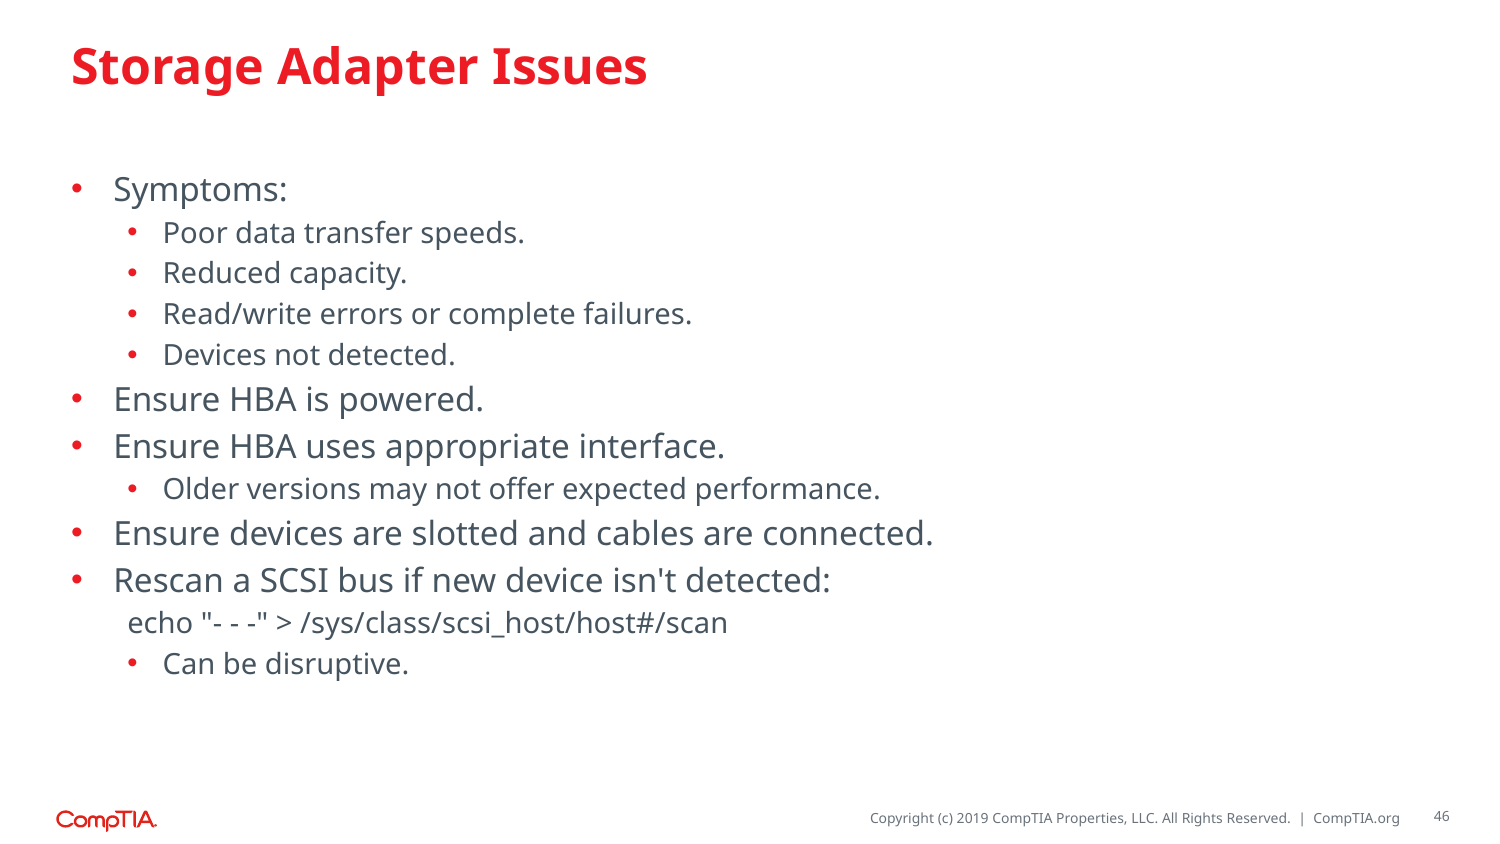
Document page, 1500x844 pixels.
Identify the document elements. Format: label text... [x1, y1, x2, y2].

list Symptoms: Poor data transfer speeds. Reduced capacity. Read/write errors or complete failures. Devices not detected. Ensure HBA is powered. Ensure HBA uses appropriate interface. Older versions may not offer expected performance. Ensure devices are slotted and cables are connected. Rescan a SCSI bus if new device isn't detected: echo "- - -" > /sys/class/scsi_host/host#/scan Can be disruptive. [56, 160, 1444, 746]
title Storage Adapter Issues [56, 12, 1444, 117]
slide_number 46 [1407, 800, 1450, 835]
